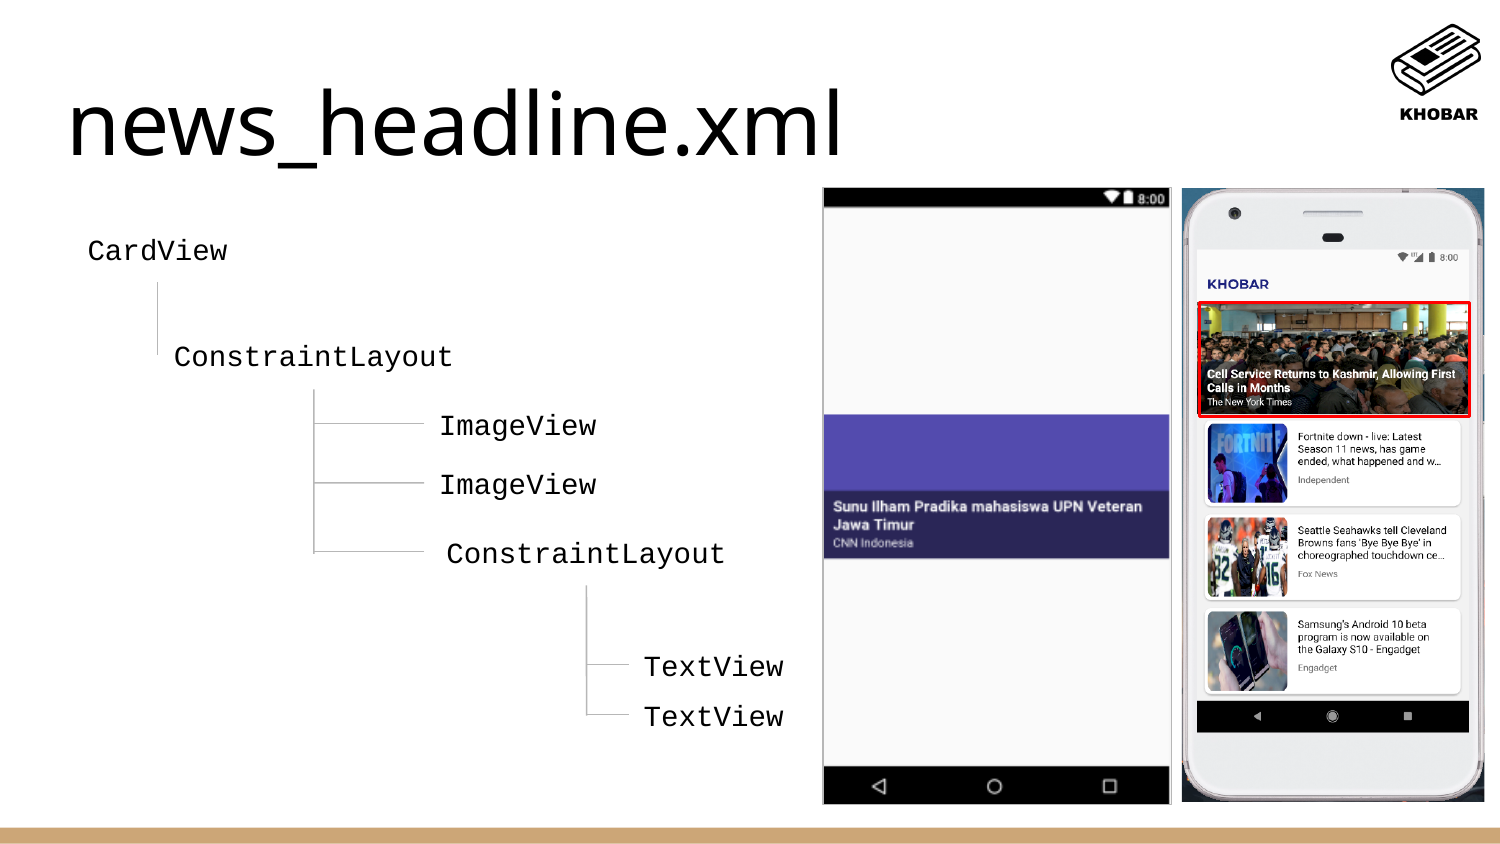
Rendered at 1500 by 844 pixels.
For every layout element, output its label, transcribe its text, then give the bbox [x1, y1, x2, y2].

text_box TextView [628, 630, 813, 680]
picture [1391, 12, 1481, 120]
text_box ConstraintLayout [157, 320, 471, 390]
text_box ConstraintLayout [423, 517, 749, 586]
text_box TextView [628, 680, 813, 749]
text_box ImageView [424, 458, 721, 517]
picture [1181, 187, 1485, 802]
text_box ImageView [424, 389, 721, 458]
picture [823, 187, 1171, 805]
title news_headline.xml [51, 51, 1449, 189]
text_box CardView [26, 214, 289, 283]
